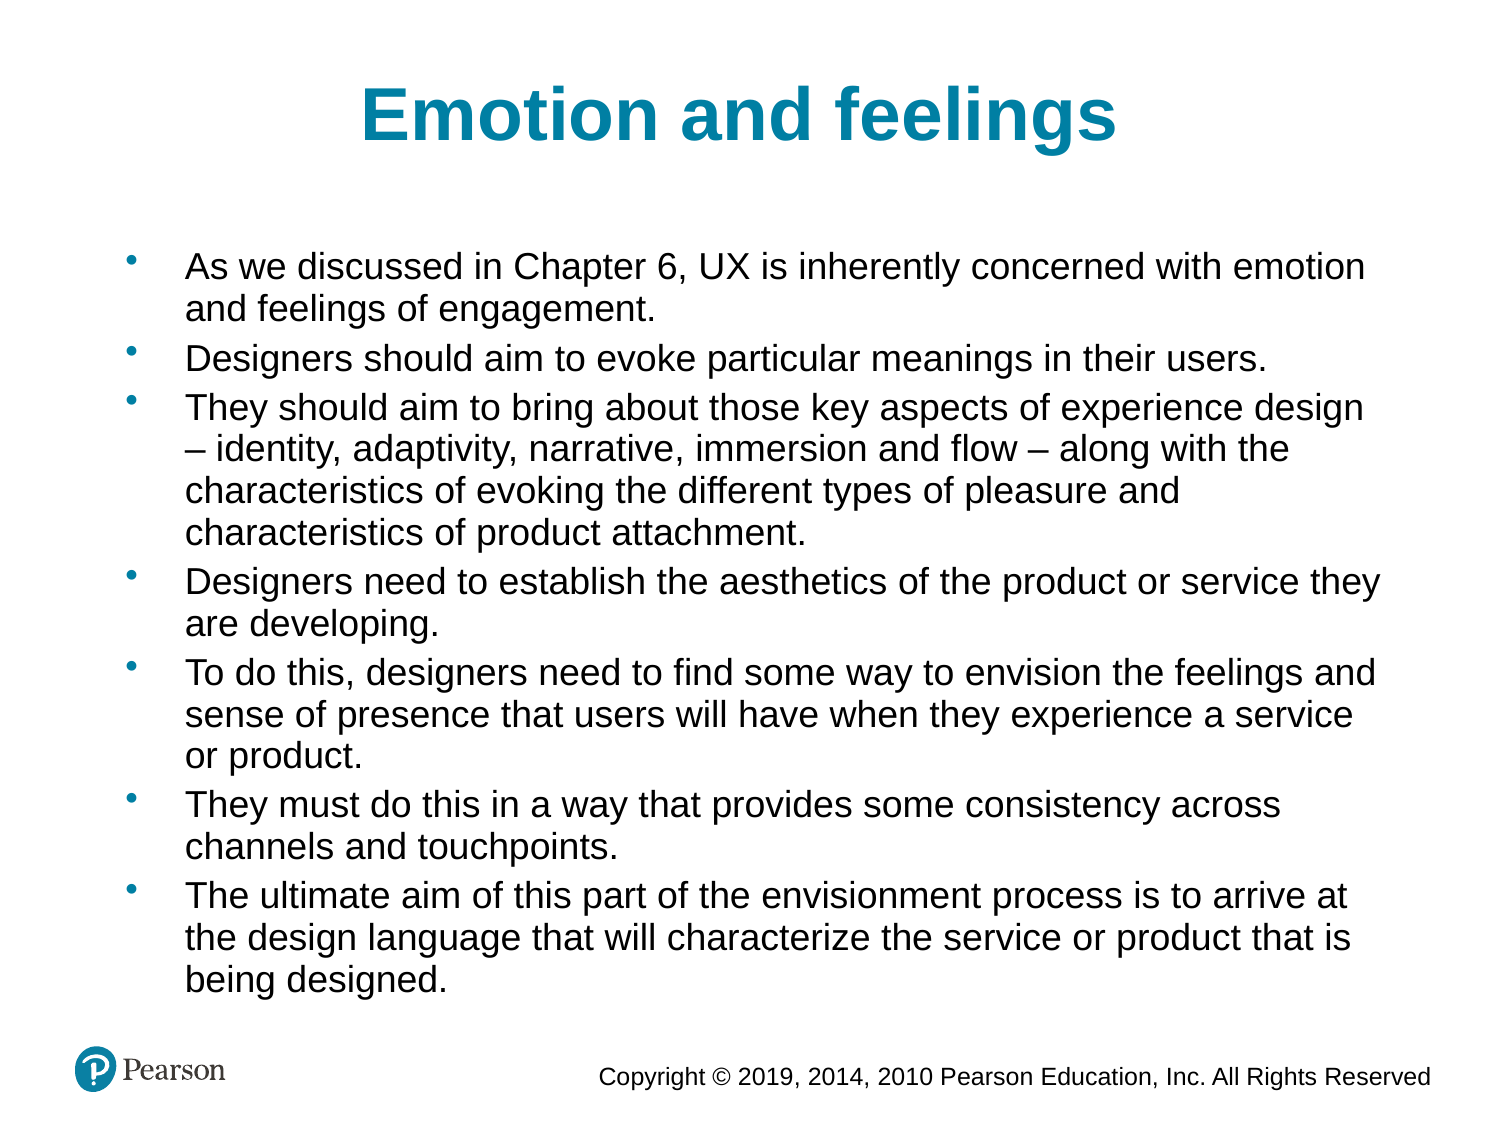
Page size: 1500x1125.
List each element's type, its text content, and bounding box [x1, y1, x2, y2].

title Emotion and feelings [103, 72, 1397, 148]
list As we discussed in Chapter 6, UX is inherently concerned with emotion and feelings of engagement. Designers should aim to evoke particular meanings in their users. They should aim to bring about those key aspects of experience design – identity, adaptivity, narrative, immersion and flow – along with the characteristics of evoking the different types of pleasure and characteristics of product attachment. Designers need to establish the aesthetics of the product or service they are developing. To do this, designers need to find some way to envision the feelings and sense of presence that users will have when they experience a service or product. They must do this in a way that provides some consistency across channels and touchpoints. The ultimate aim of this part of the envisionment process is to arrive at the design language that will characterize the service or product that is being designed. [110, 238, 1405, 1031]
